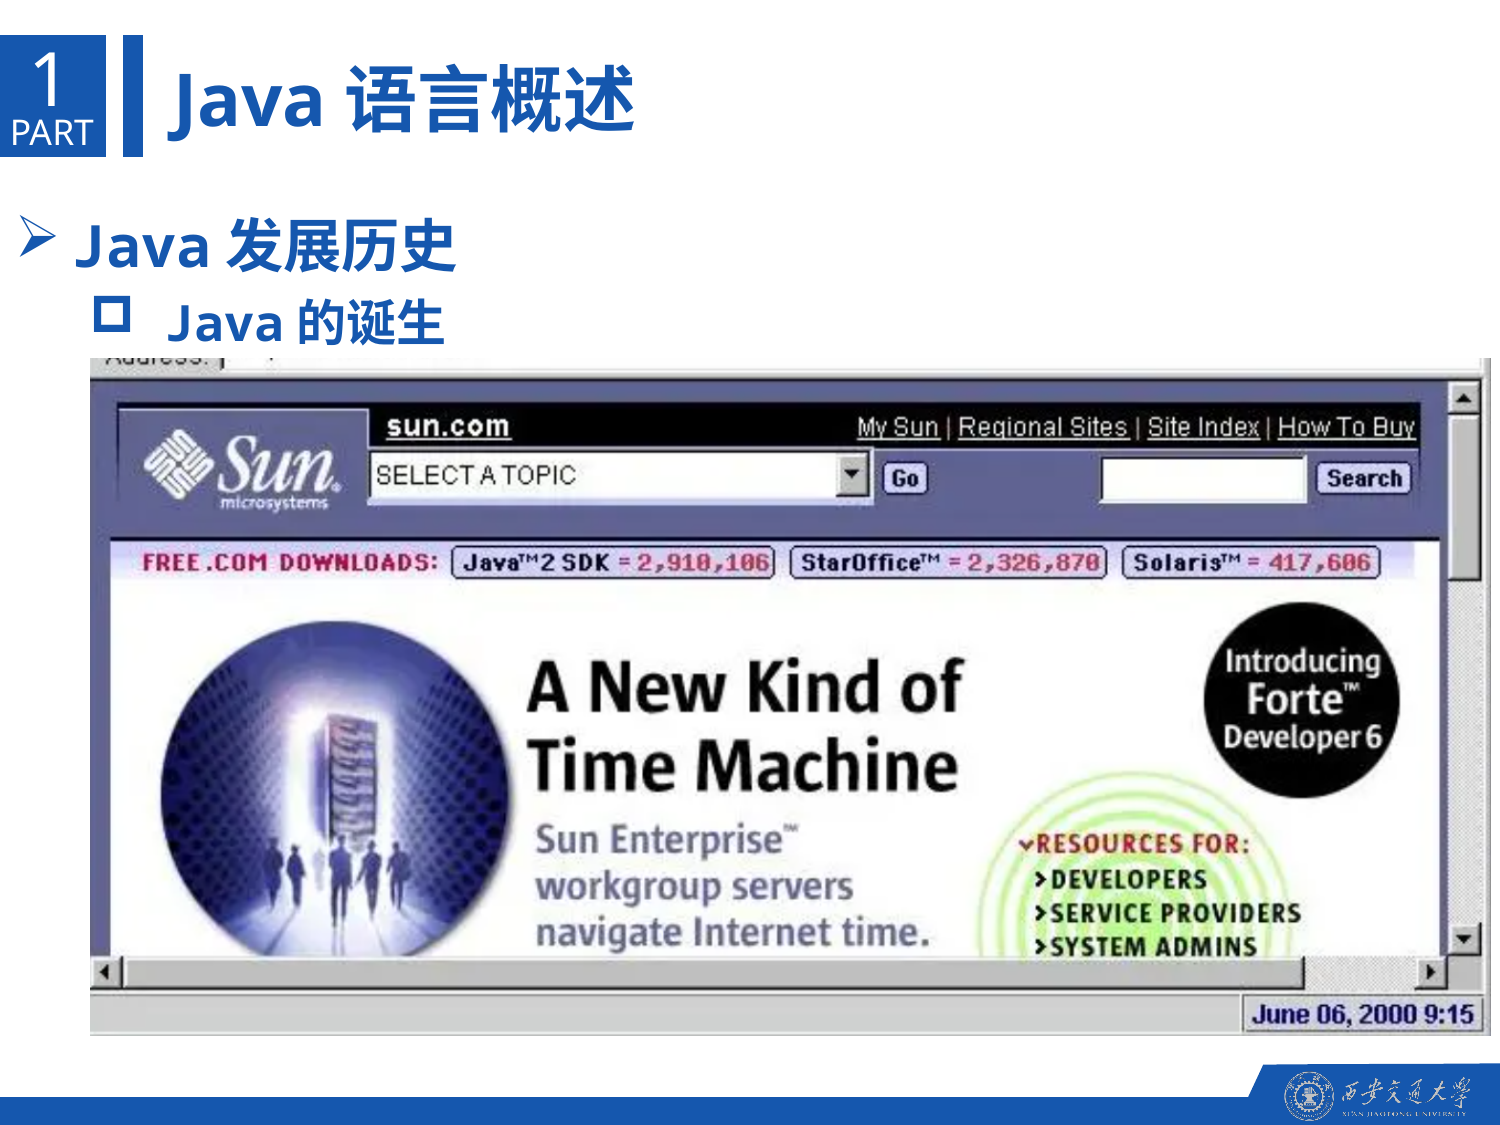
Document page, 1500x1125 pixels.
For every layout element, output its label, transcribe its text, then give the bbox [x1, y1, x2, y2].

text_box 1 [14, 23, 87, 129]
text_box PART [9, 109, 95, 153]
picture [90, 358, 1491, 1036]
text_box Java发展历史 Java的诞生 1992年，Green项目转化为First Person (70人)，研制机顶盒相关设备与平台； 1994年，FirstPerson公司倒闭； HTTP协议和Mosaic浏览器问世，James Gosling, Bill Joy, and Eric Schmidt … ： “why not the Internet?” ； 1994年，在Mosaic浏览器的基础上开发“WebRunner”（“HotJava”）内置了基于Applet的Java程序 [0, 187, 1500, 935]
text_box Java语言概述 [158, 45, 652, 149]
